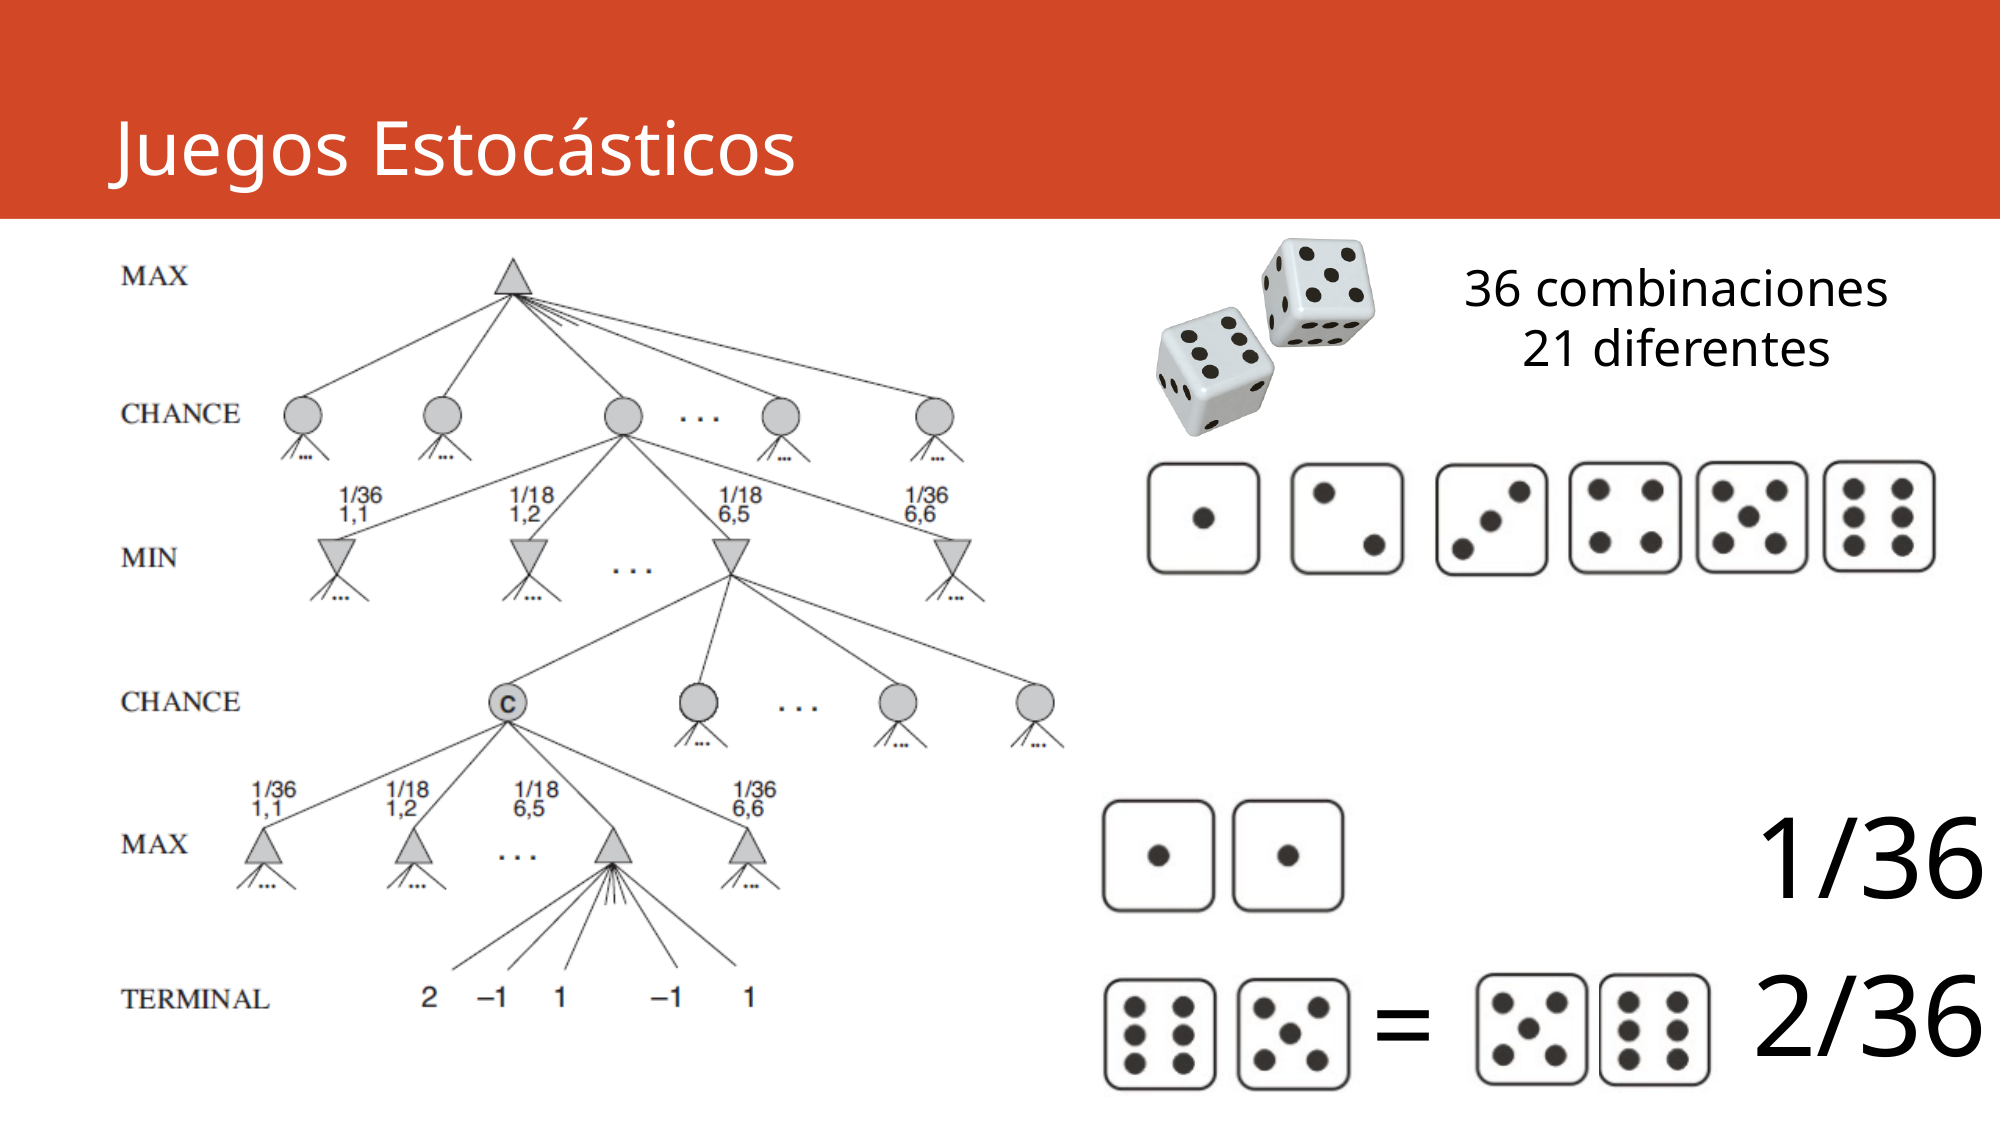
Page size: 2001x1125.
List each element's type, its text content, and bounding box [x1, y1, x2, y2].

text_box = [1356, 945, 1451, 1096]
text_box 1/36 [1738, 778, 2000, 929]
picture [1228, 975, 1361, 1093]
text_box 36 combinaciones 21 diferentes [1450, 248, 1905, 384]
title Juegos Estocásticos [99, 0, 1863, 199]
picture [1467, 965, 1719, 1093]
picture [1288, 460, 1413, 582]
text_box 2/36 [1736, 936, 2000, 1087]
picture [1564, 452, 1944, 582]
picture [1431, 452, 1557, 586]
picture [4, 220, 1394, 1097]
